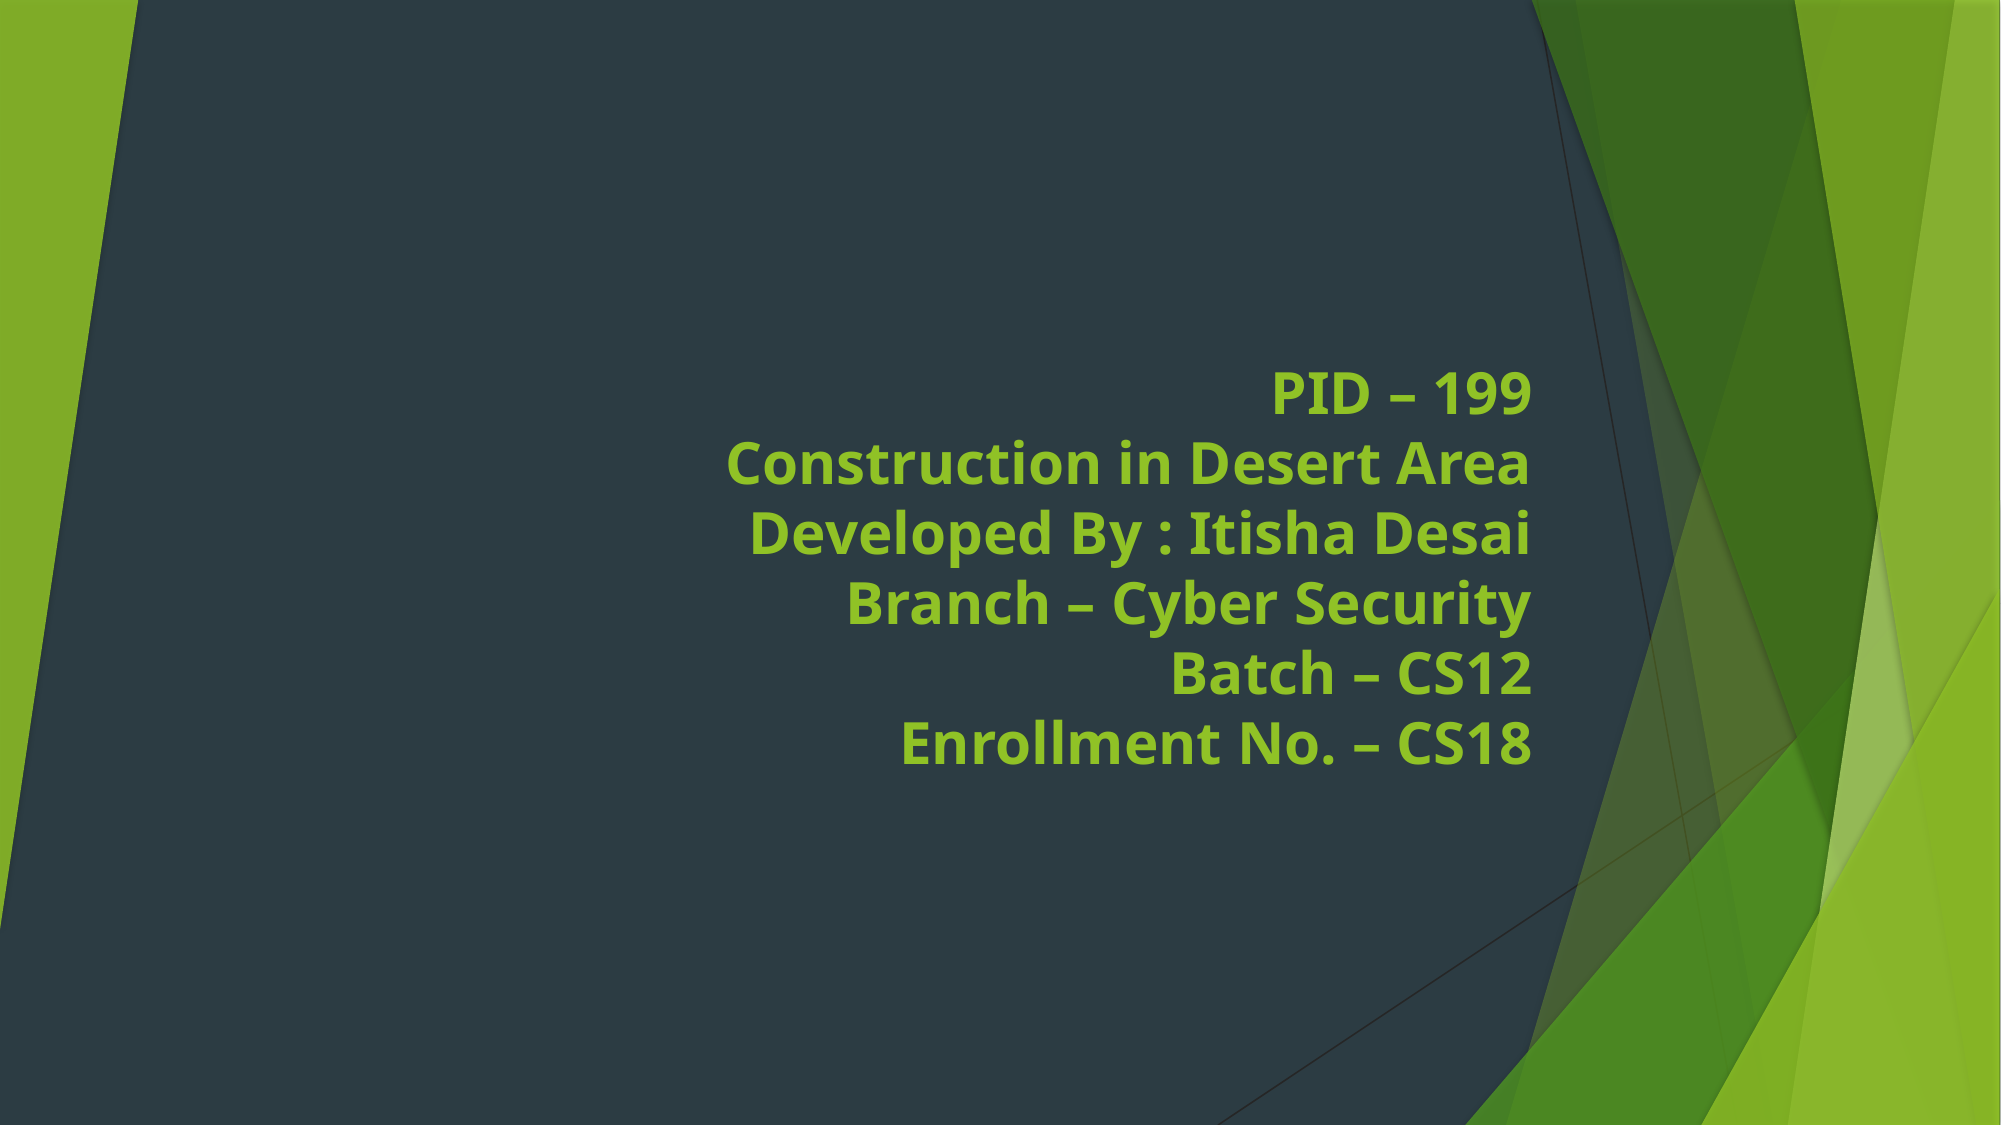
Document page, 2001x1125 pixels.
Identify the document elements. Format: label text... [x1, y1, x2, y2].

title PID – 199 Construction in Desert Area Developed By : Itisha Desai Branch – Cyber Security Batch – CS12 Enrollment No. – CS18 [429, 362, 1548, 784]
